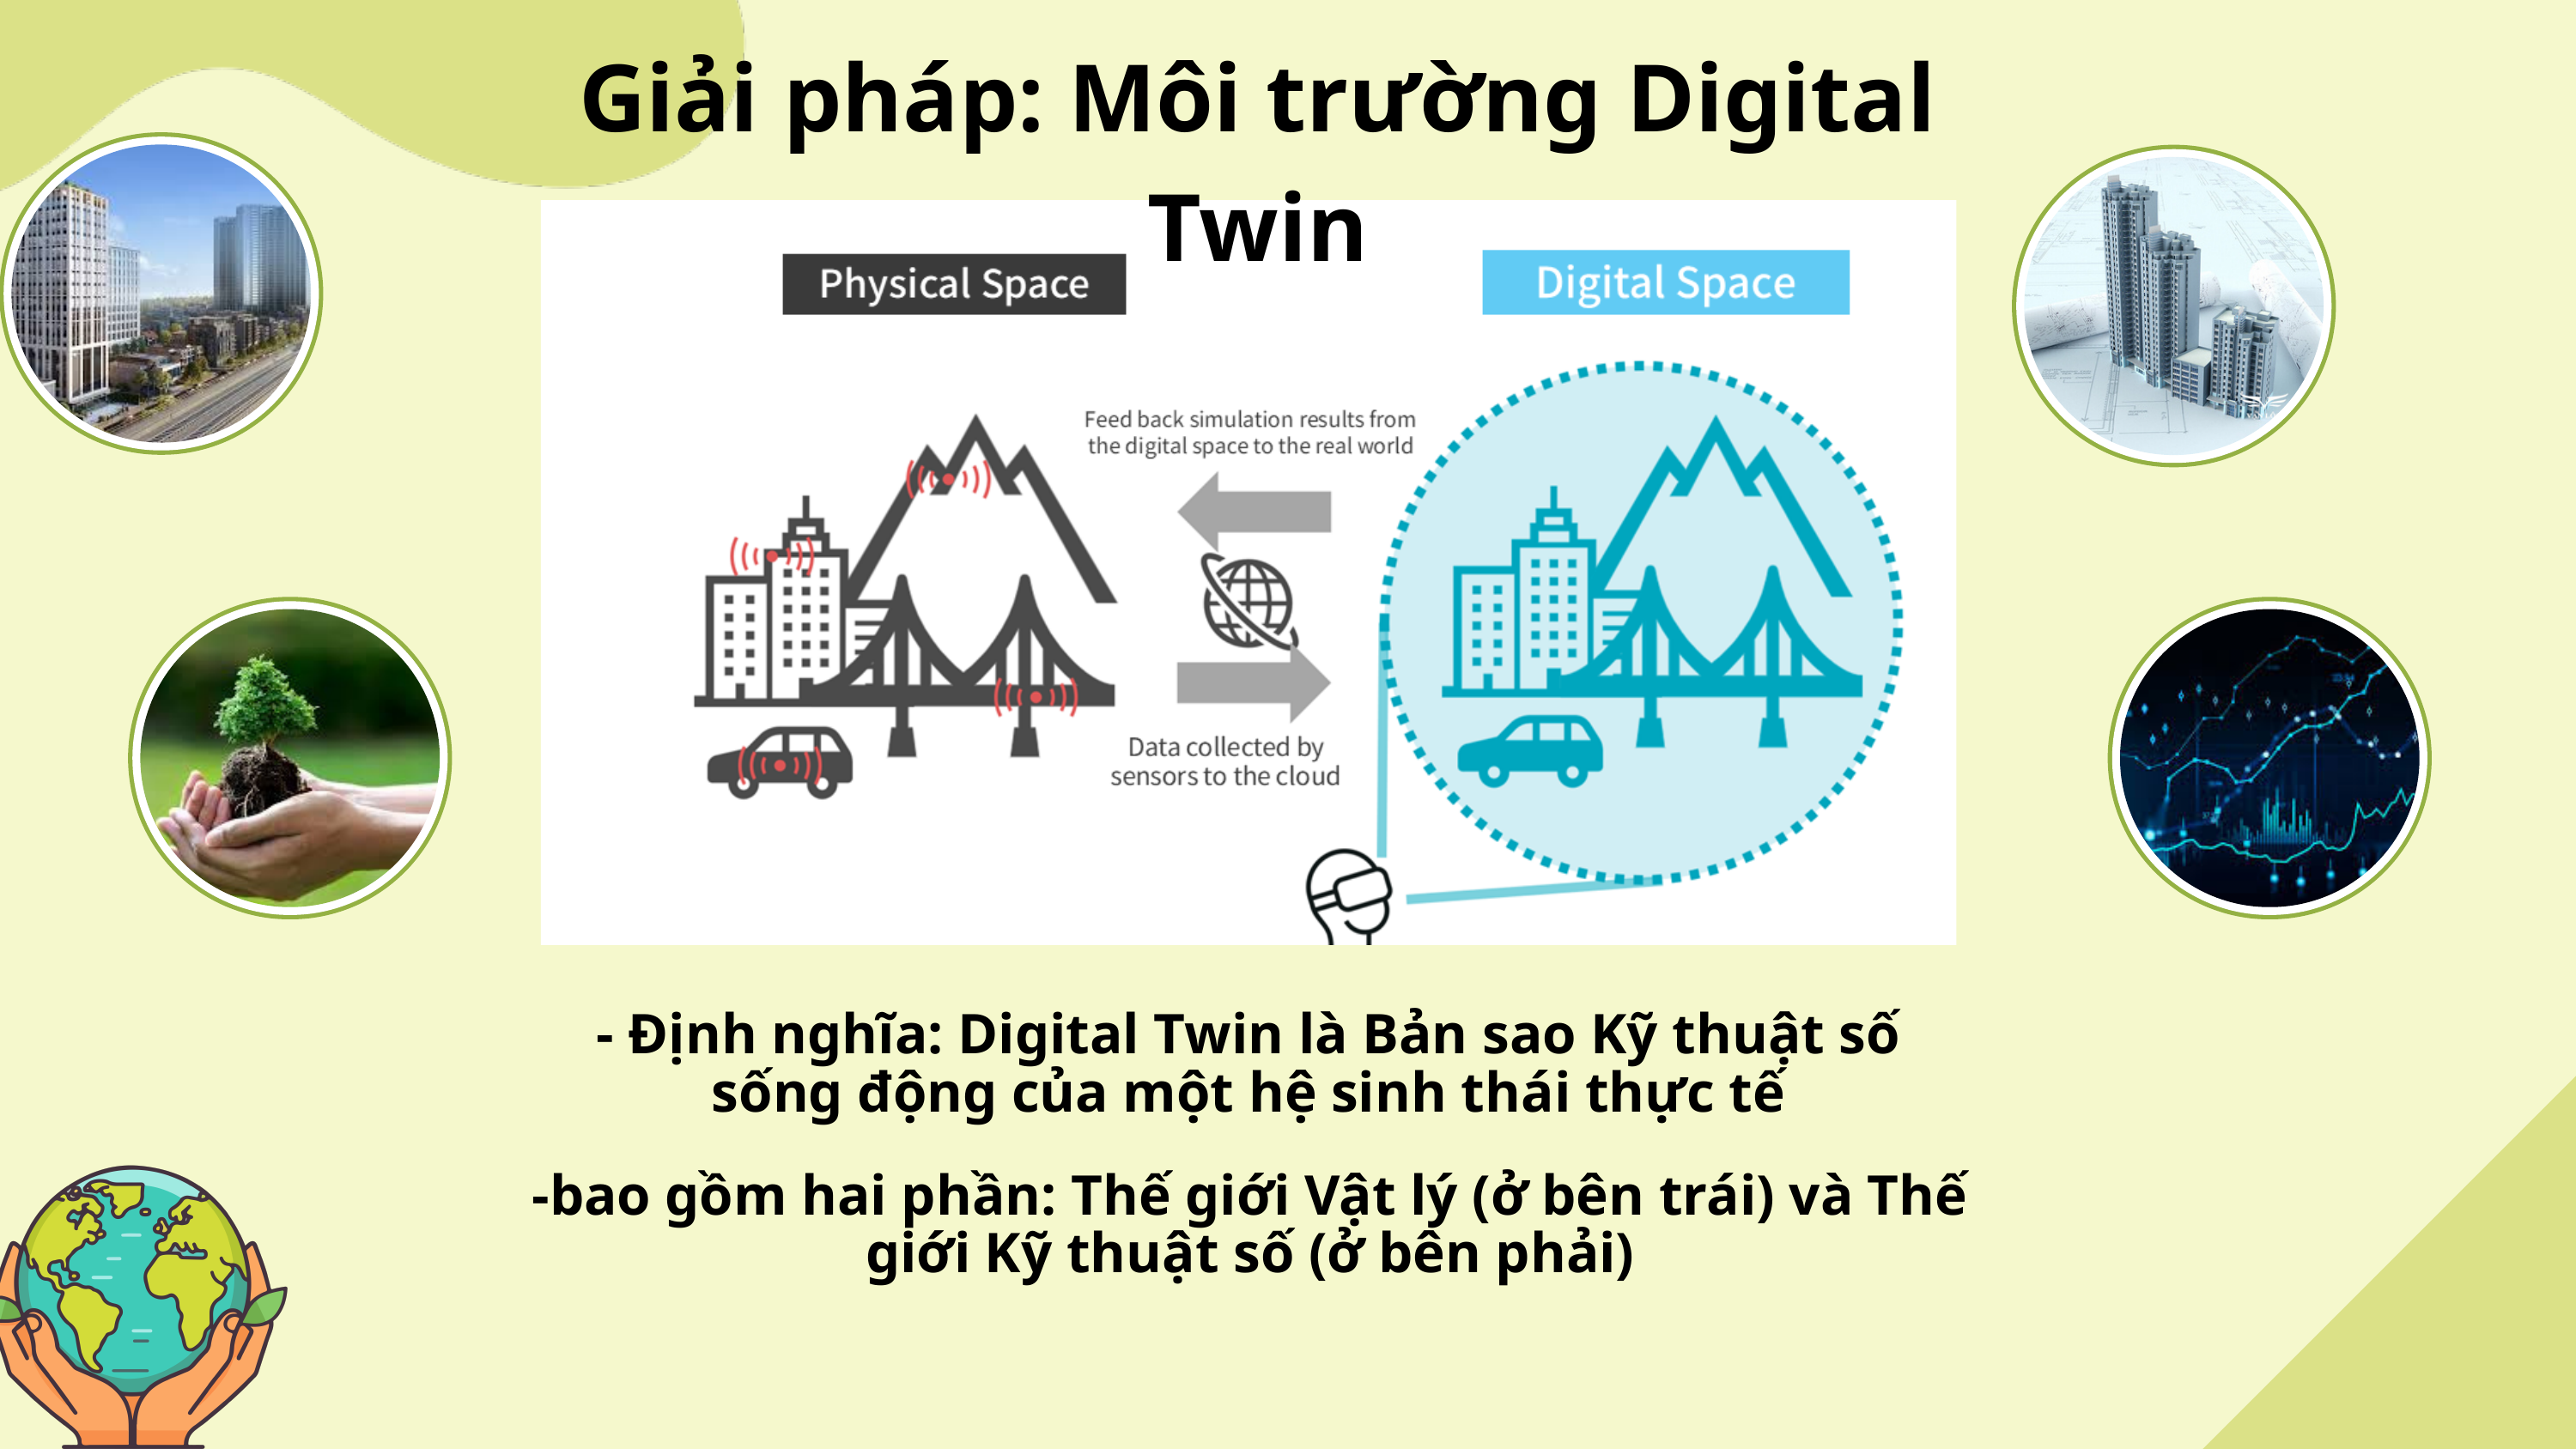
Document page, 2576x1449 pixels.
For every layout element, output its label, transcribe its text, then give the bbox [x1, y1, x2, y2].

text_box [2202, 1076, 2576, 1449]
text_box - Định nghĩa: Digital Twin là Bản sao Kỹ thuật số sống động của một hệ sinh thái thực tế [540, 1006, 1957, 1123]
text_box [0, 131, 323, 456]
text_box [0, 0, 756, 201]
text_box [0, 1162, 288, 1449]
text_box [128, 597, 452, 920]
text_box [2012, 144, 2336, 468]
text_box [540, 200, 1957, 945]
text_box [2108, 597, 2432, 920]
text_box -bao gồm hai phần: Thế giới Vật lý (ở bên trái) và Thế giới Kỹ thuật số (ở bên phải) [517, 1167, 1984, 1284]
text_box Giải pháp: Môi trường Digital Twin [559, 20, 1957, 281]
